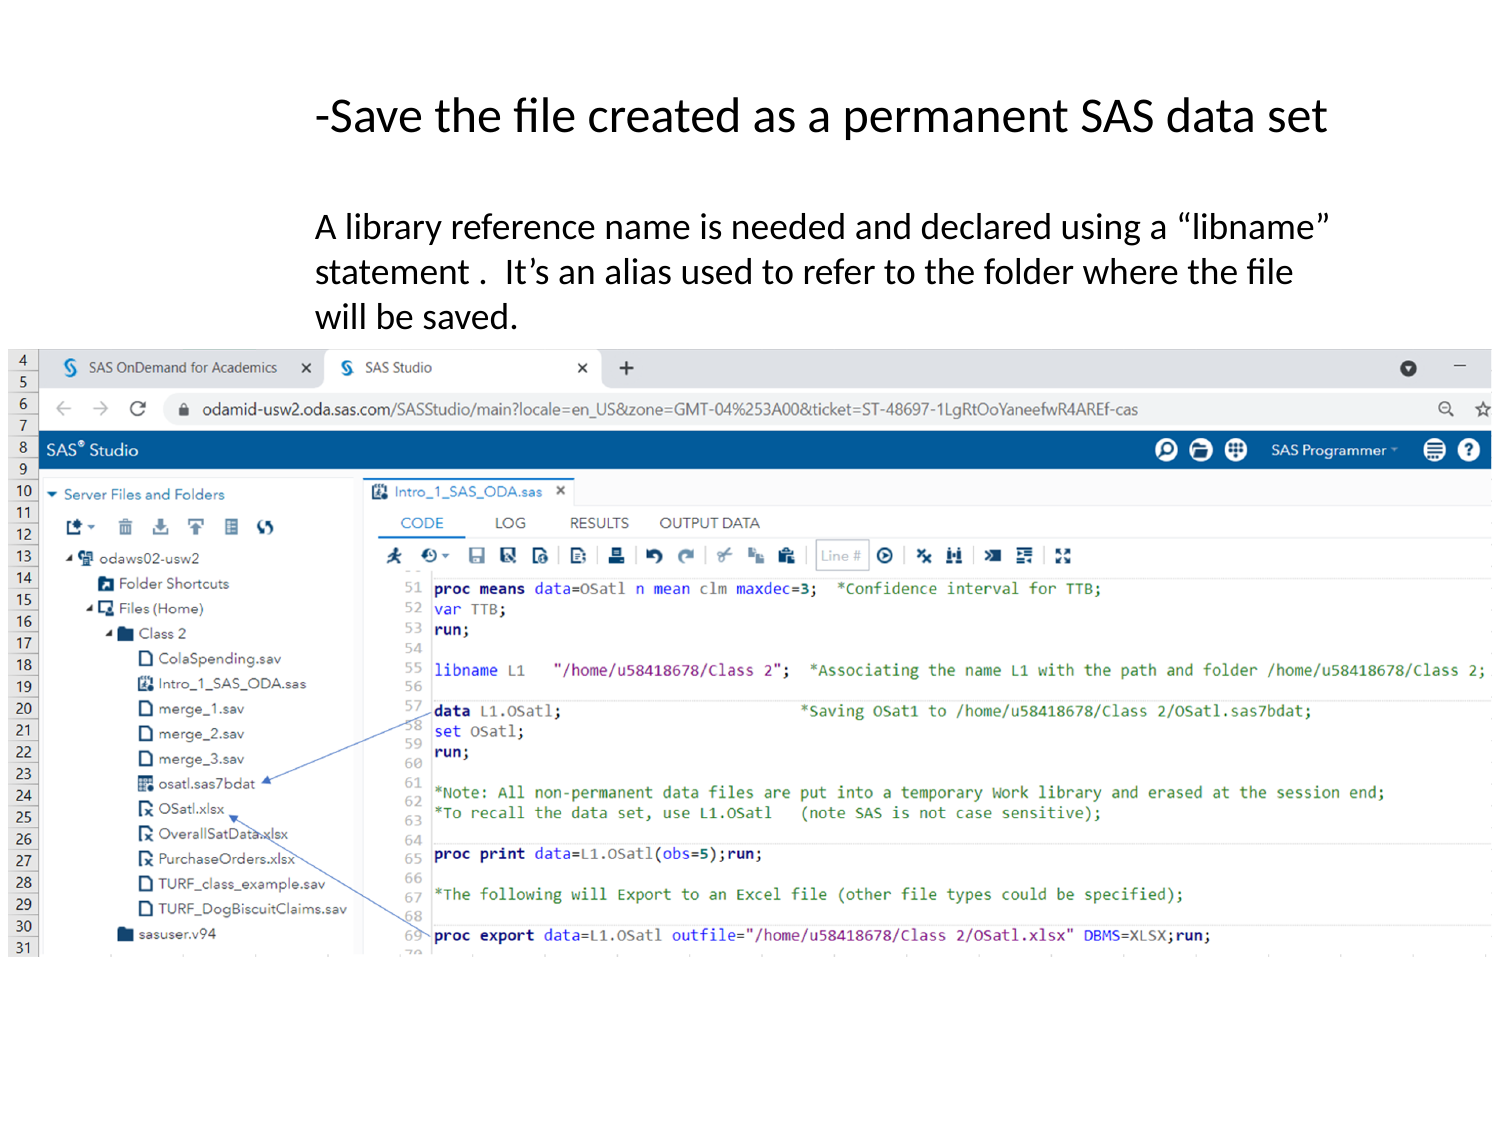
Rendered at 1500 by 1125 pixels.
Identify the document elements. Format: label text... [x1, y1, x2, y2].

text_box -Save the file created as a permanent SAS data set A library reference name is needed and declared using a “libname” statement . It’s an alias used to refer to the folder where the file will be saved. [224, 74, 1350, 348]
picture [7, 349, 1493, 957]
